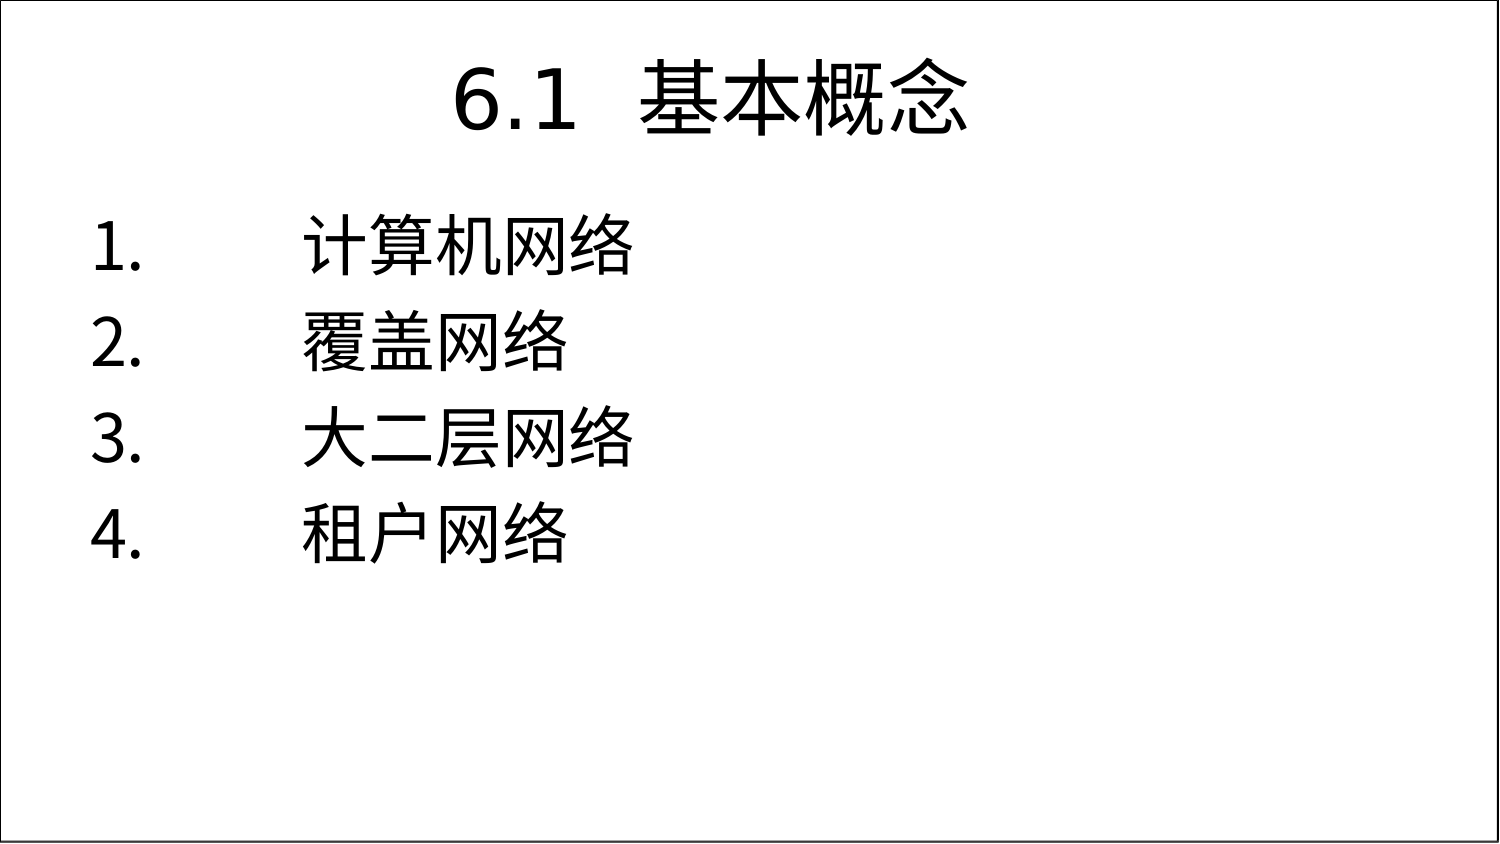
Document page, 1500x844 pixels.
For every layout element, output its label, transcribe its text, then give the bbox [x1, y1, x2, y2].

title 6.1 基本概念 [447, 44, 971, 188]
text_box 计算机网络 覆盖网络 大二层网络 租户网络 [87, 185, 638, 572]
